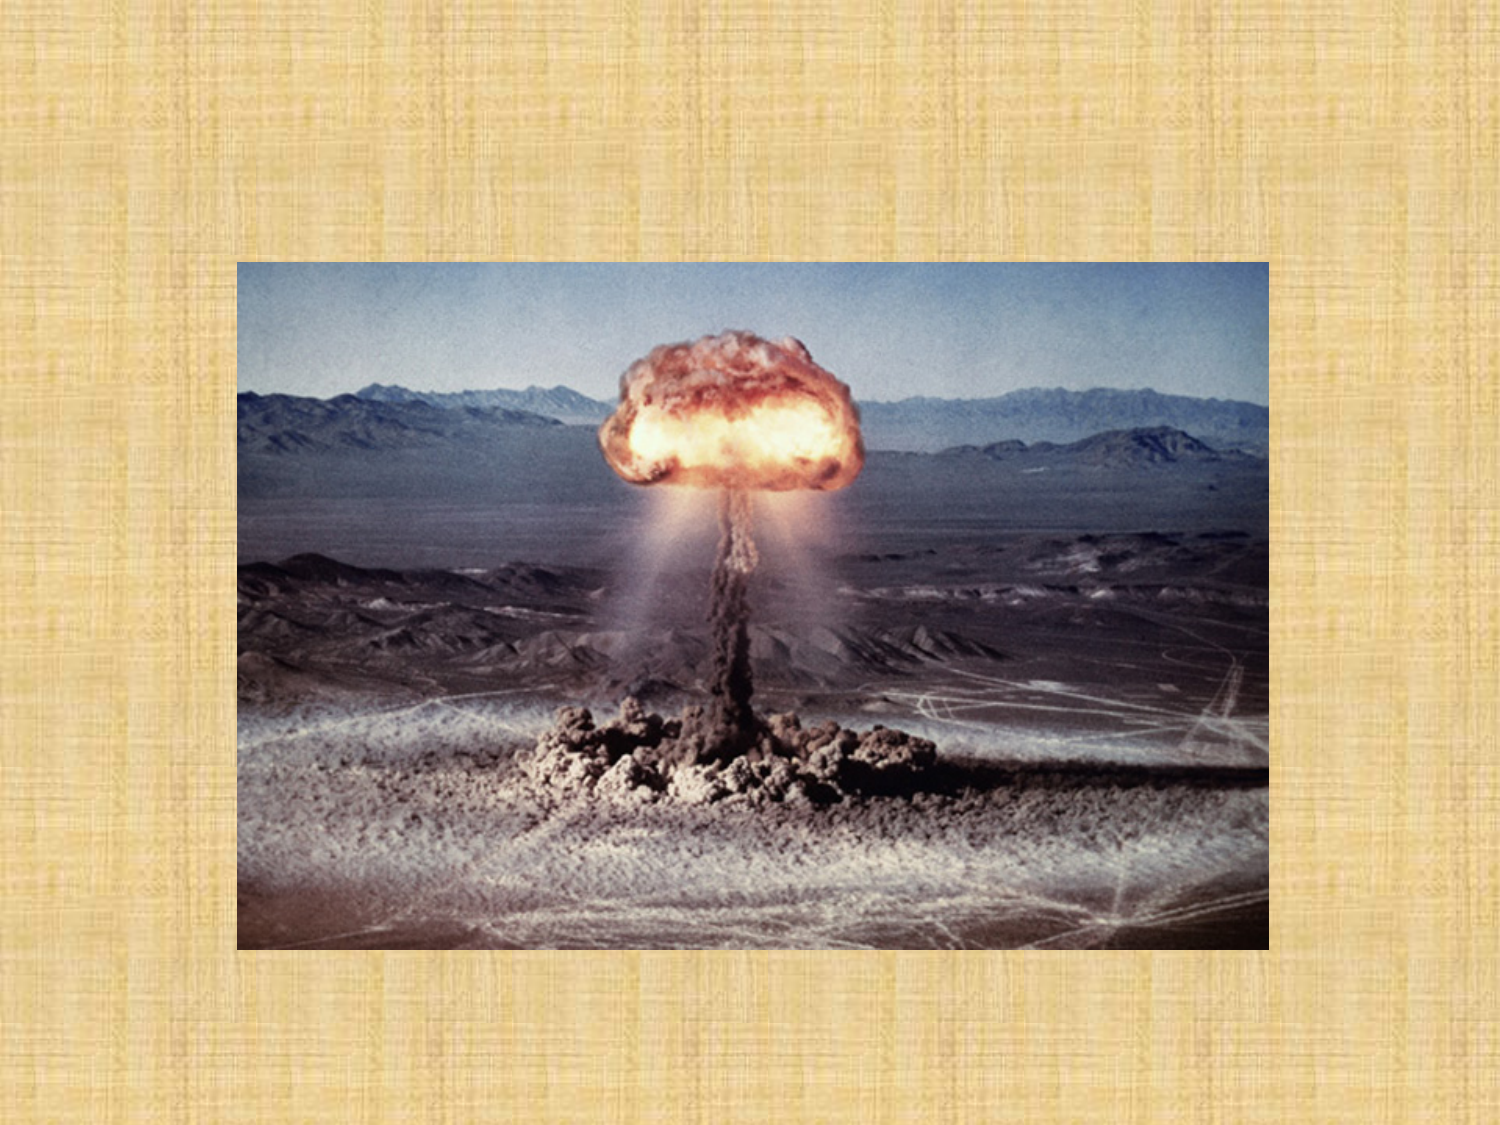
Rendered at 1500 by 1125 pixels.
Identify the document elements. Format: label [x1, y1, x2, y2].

list [237, 262, 1270, 951]
picture [0, 0, 1500, 1125]
